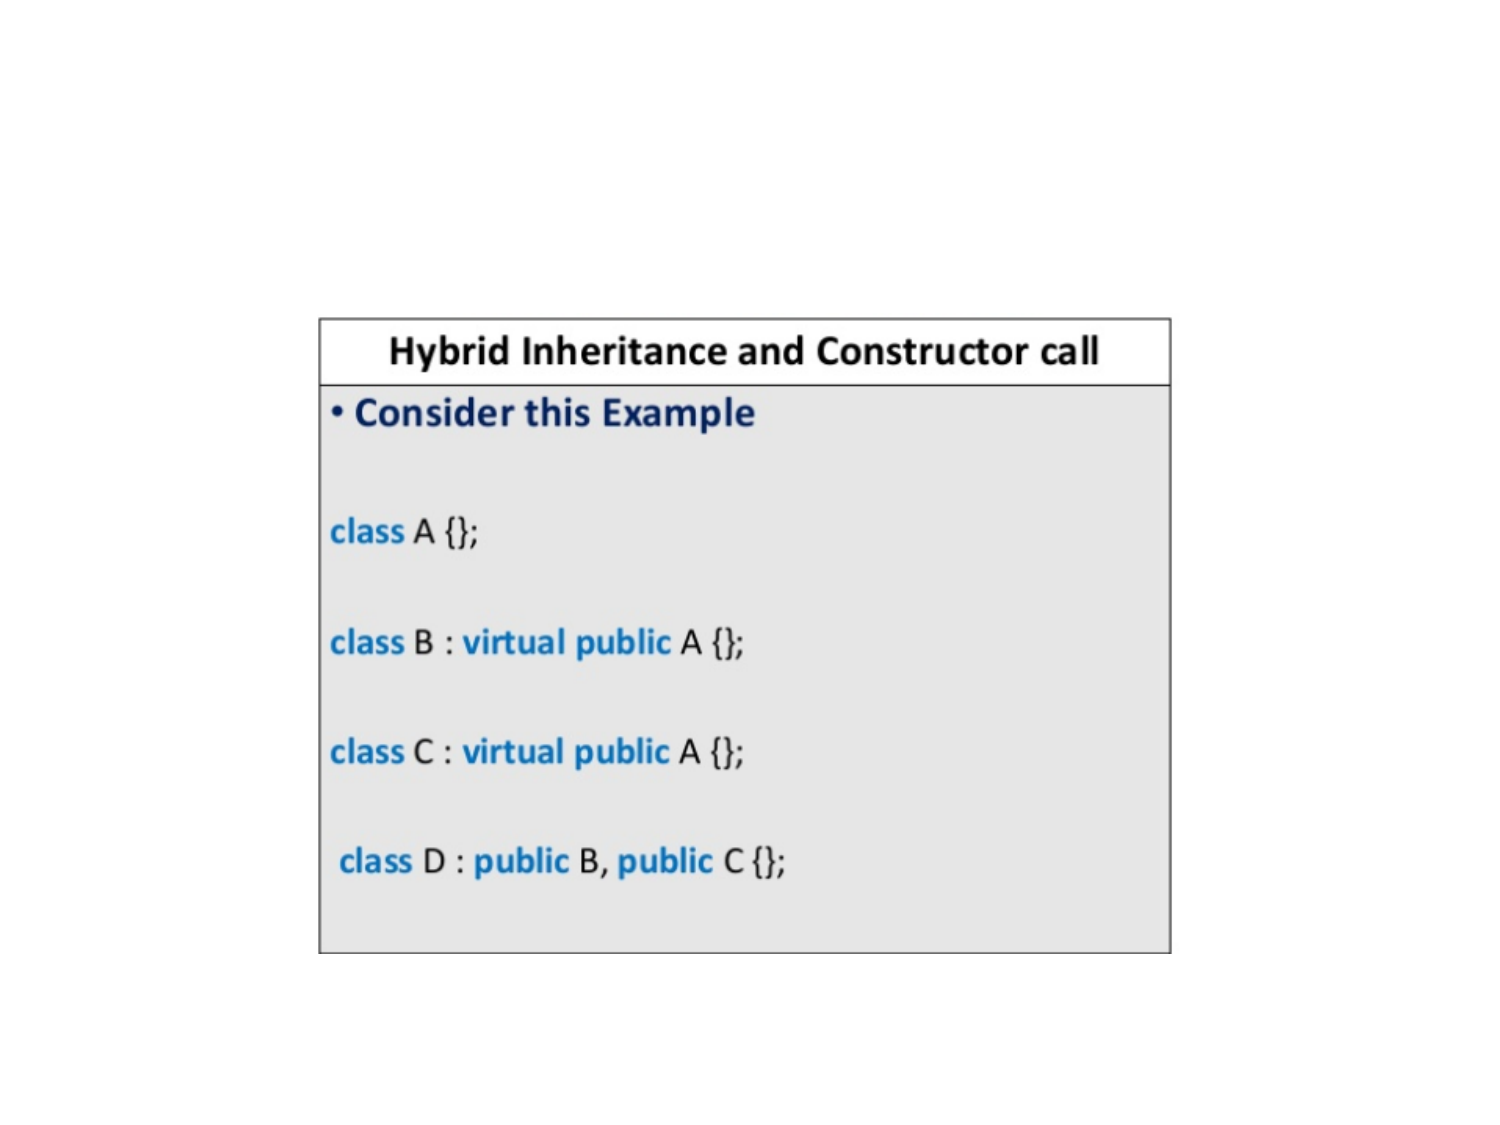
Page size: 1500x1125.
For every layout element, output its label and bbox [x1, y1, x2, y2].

list [317, 313, 1183, 955]
